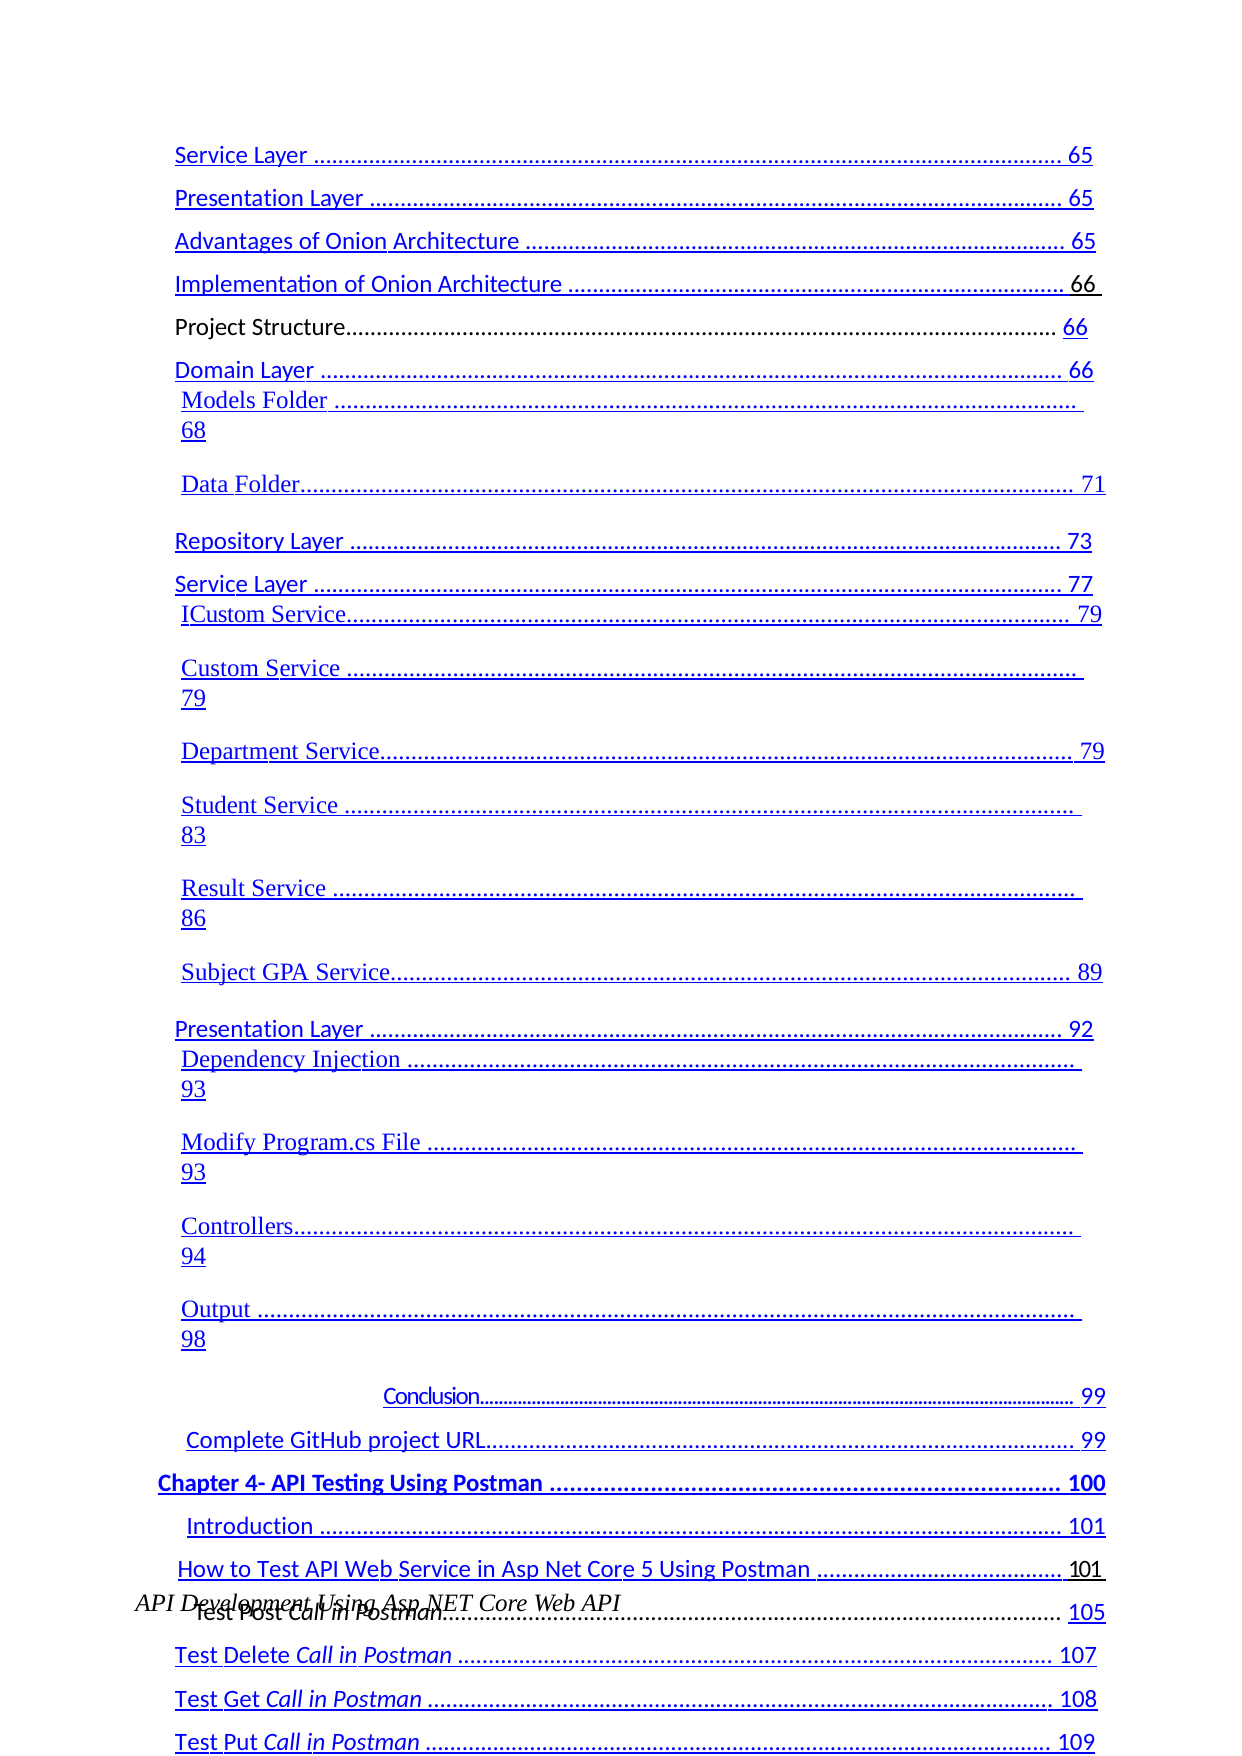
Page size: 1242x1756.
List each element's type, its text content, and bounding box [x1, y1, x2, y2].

text_box Service Layer .......................................................................................................................... 65 Presentation Layer ................................................................................................................. 65 Advantages of Onion Architecture ........................................................................................ 65 Implementation of Onion Architecture ................................................................................. 66 Project Structure.................................................................................................................... 66 Domain Layer ......................................................................................................................... 66 Models Folder ....................................................................................................................... 68 Data Folder............................................................................................................................ 71 Repository Layer .................................................................................................................... 73 Service Layer .......................................................................................................................... 77 ICustom Service.................................................................................................................... 79 Custom Service ..................................................................................................................... 79 Department Service............................................................................................................... 79 Student Service ..................................................................................................................... 83 Result Service ....................................................................................................................... 86 Subject GPA Service............................................................................................................. 89 Presentation Layer ................................................................................................................. 92 Dependency Injection ........................................................................................................... 93 Modify Program.cs File ........................................................................................................ 93 Controllers............................................................................................................................. 94 Output ................................................................................................................................... 98 Conclusion.............................................................................................................................. 99 Complete GitHub project URL................................................................................................ 99 Chapter 4- API Testing Using Postman ............................................................................ 100 Introduction ......................................................................................................................... 101 How to Test API Web Service in Asp Net Core 5 Using Postman ........................................ 101 Test Post Call in Postman..................................................................................................... 105 Test Delete Call in Postman ................................................................................................. 107 Test Get Call in Postman ...................................................................................................... 108 Test Put Call in Postman ...................................................................................................... 109 Conclusion............................................................................................................................ 111 [147, 122, 1107, 1756]
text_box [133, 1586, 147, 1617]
